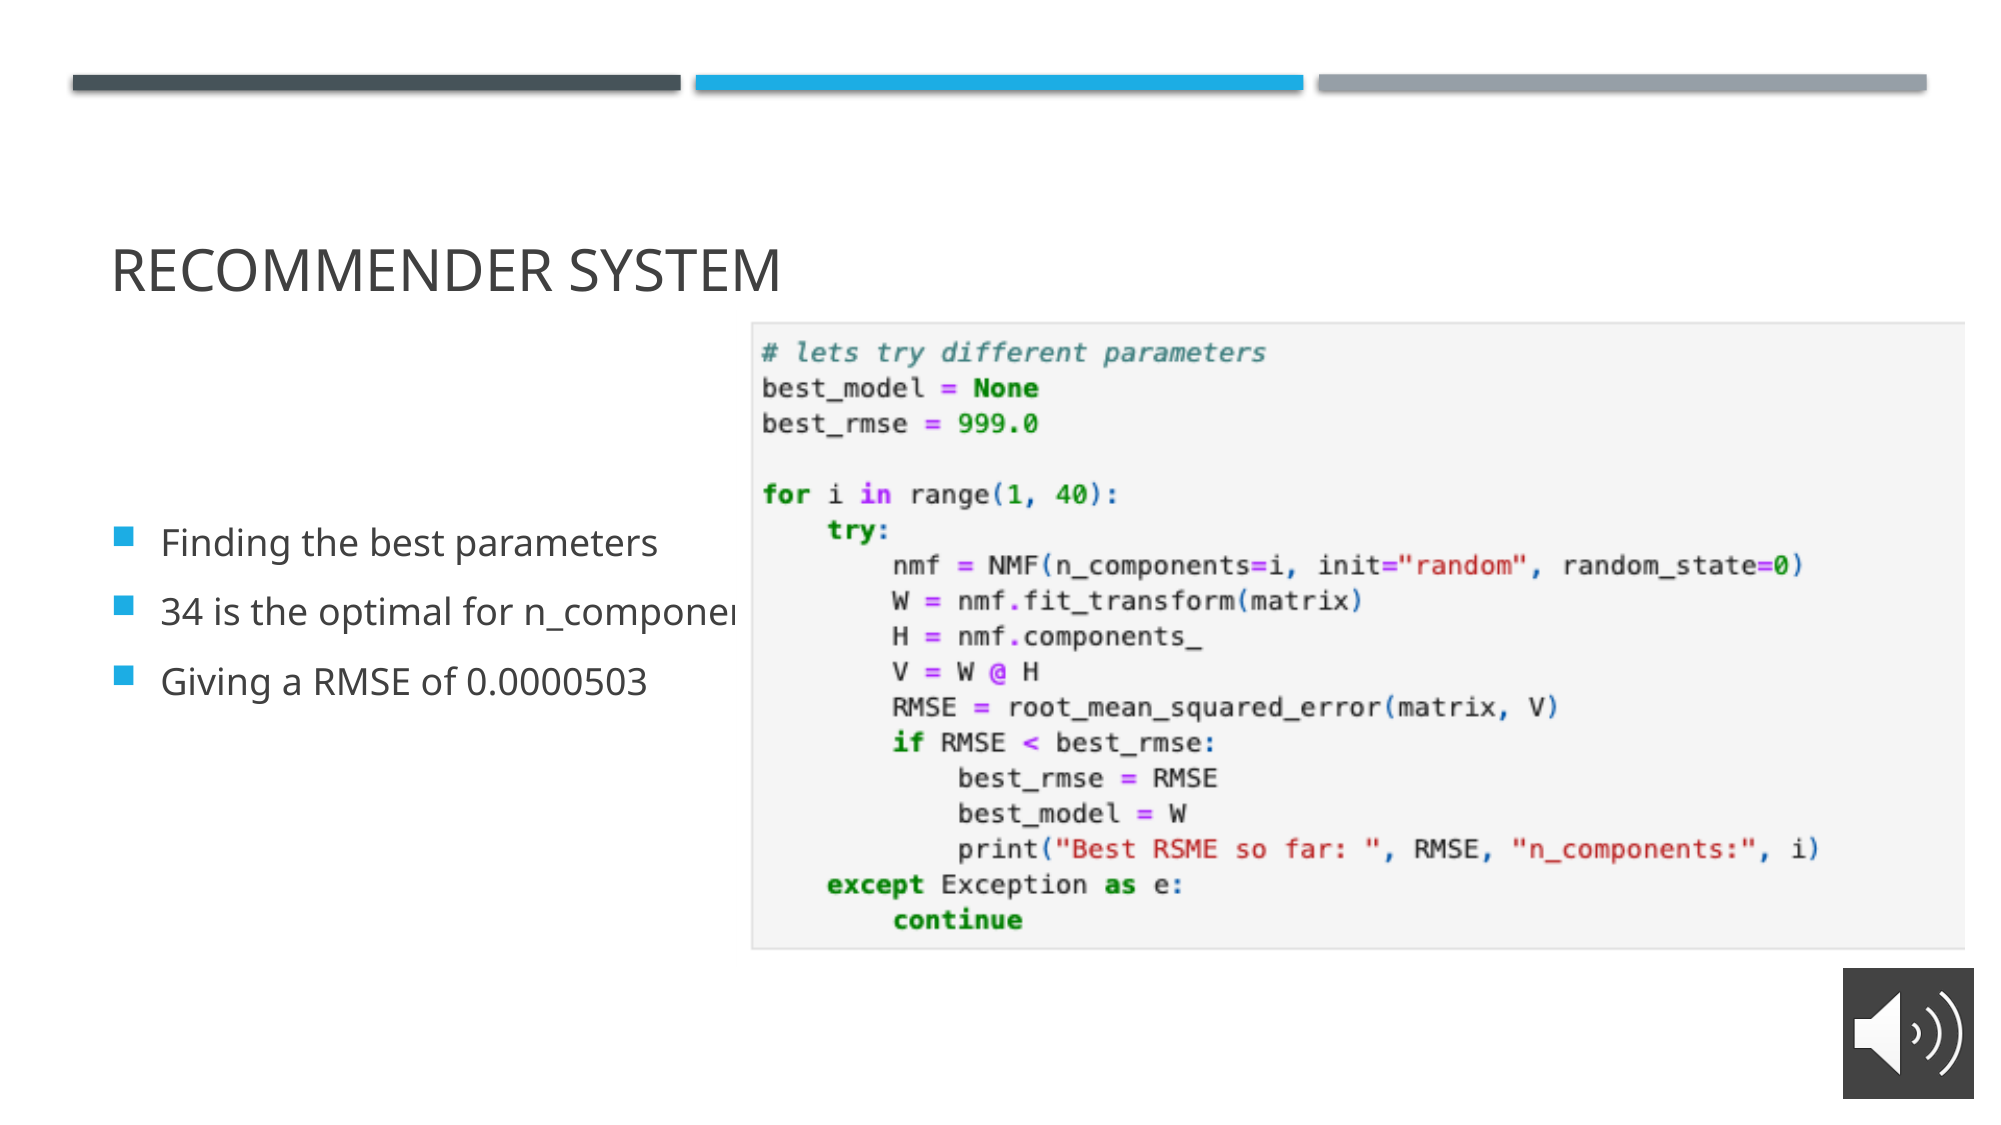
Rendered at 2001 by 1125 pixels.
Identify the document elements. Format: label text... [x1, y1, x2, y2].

picture [734, 309, 1976, 1101]
list Finding the best parameters 34 is the optimal for n_components Giving a RMSE of 0.0000503 [95, 310, 732, 907]
title Recommender System [95, 115, 1905, 310]
